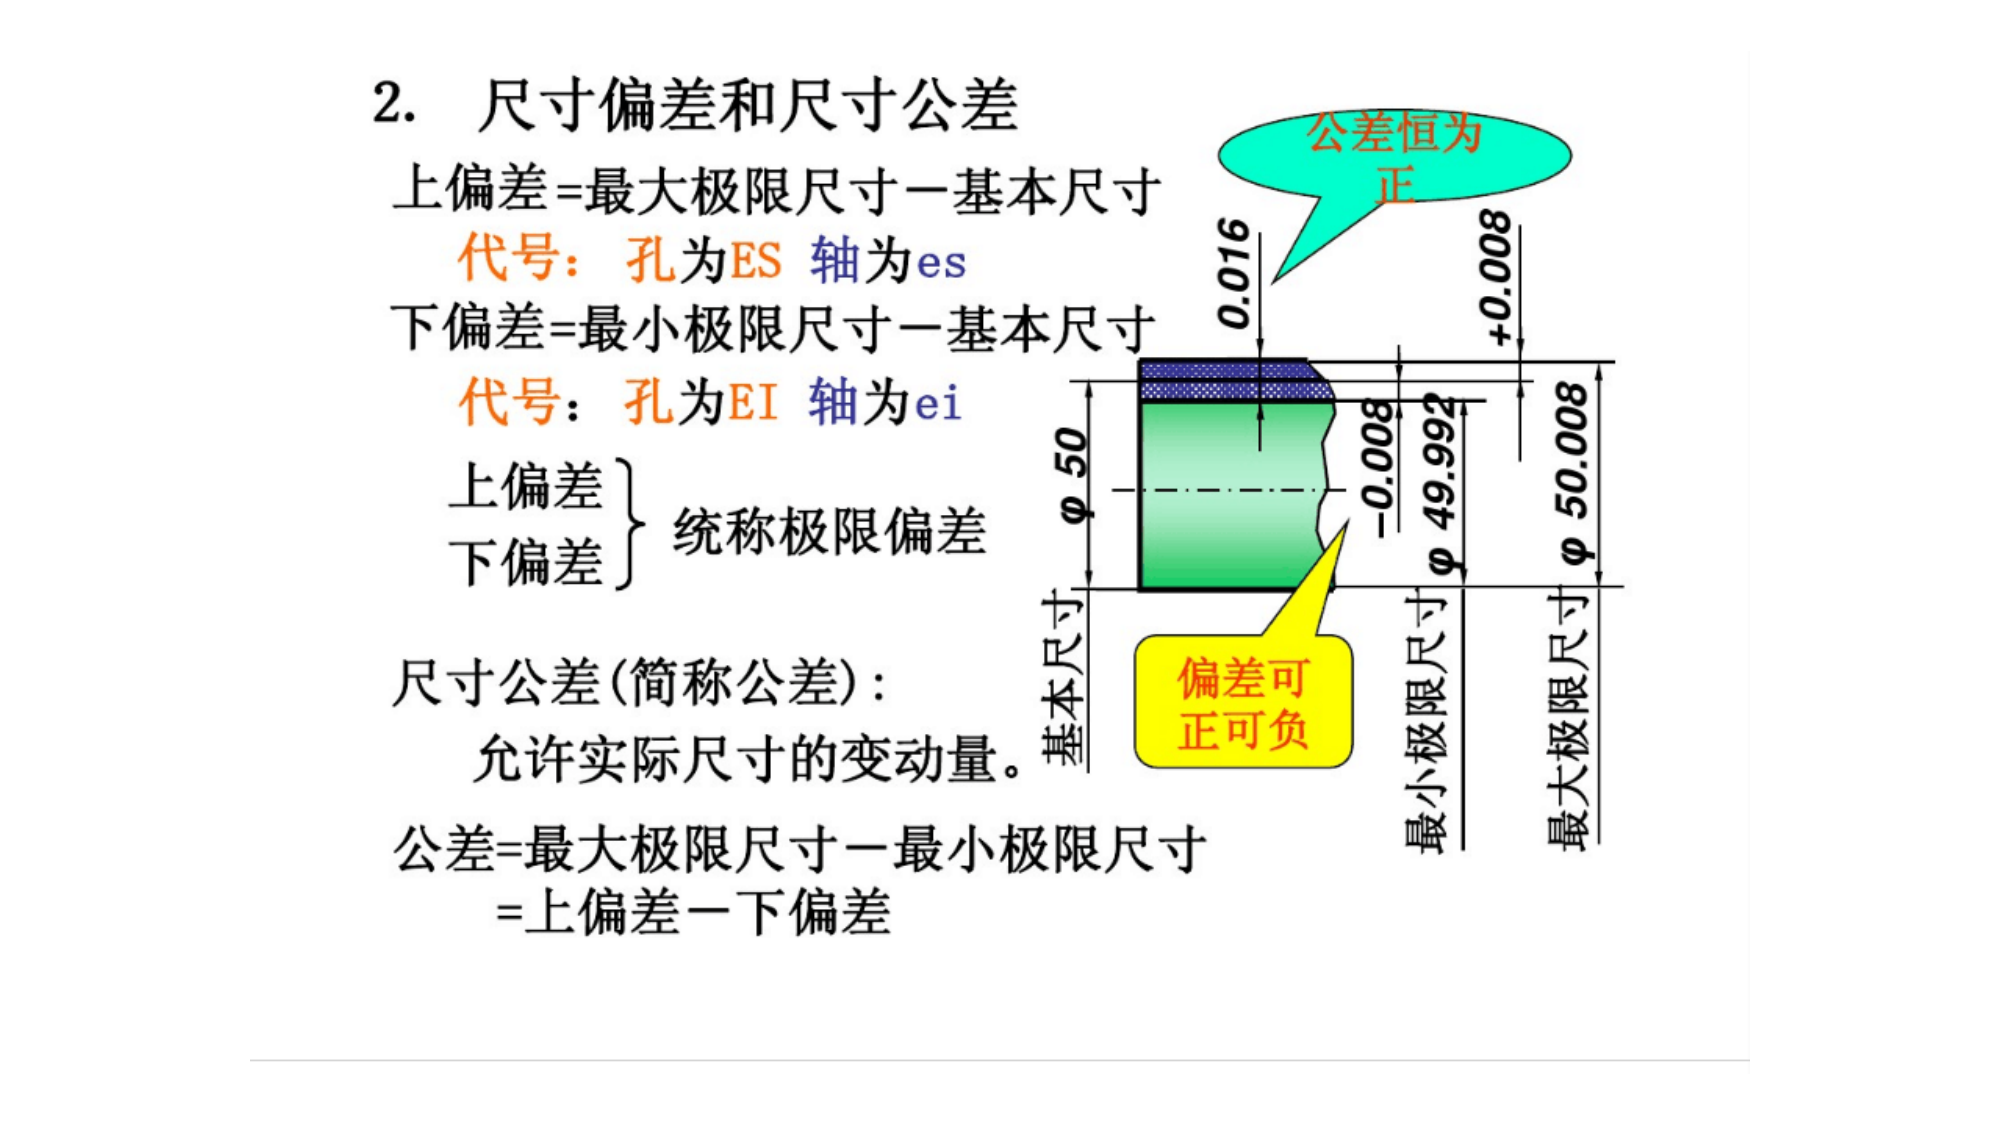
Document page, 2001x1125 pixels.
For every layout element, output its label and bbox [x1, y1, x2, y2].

picture [250, 51, 1750, 1074]
